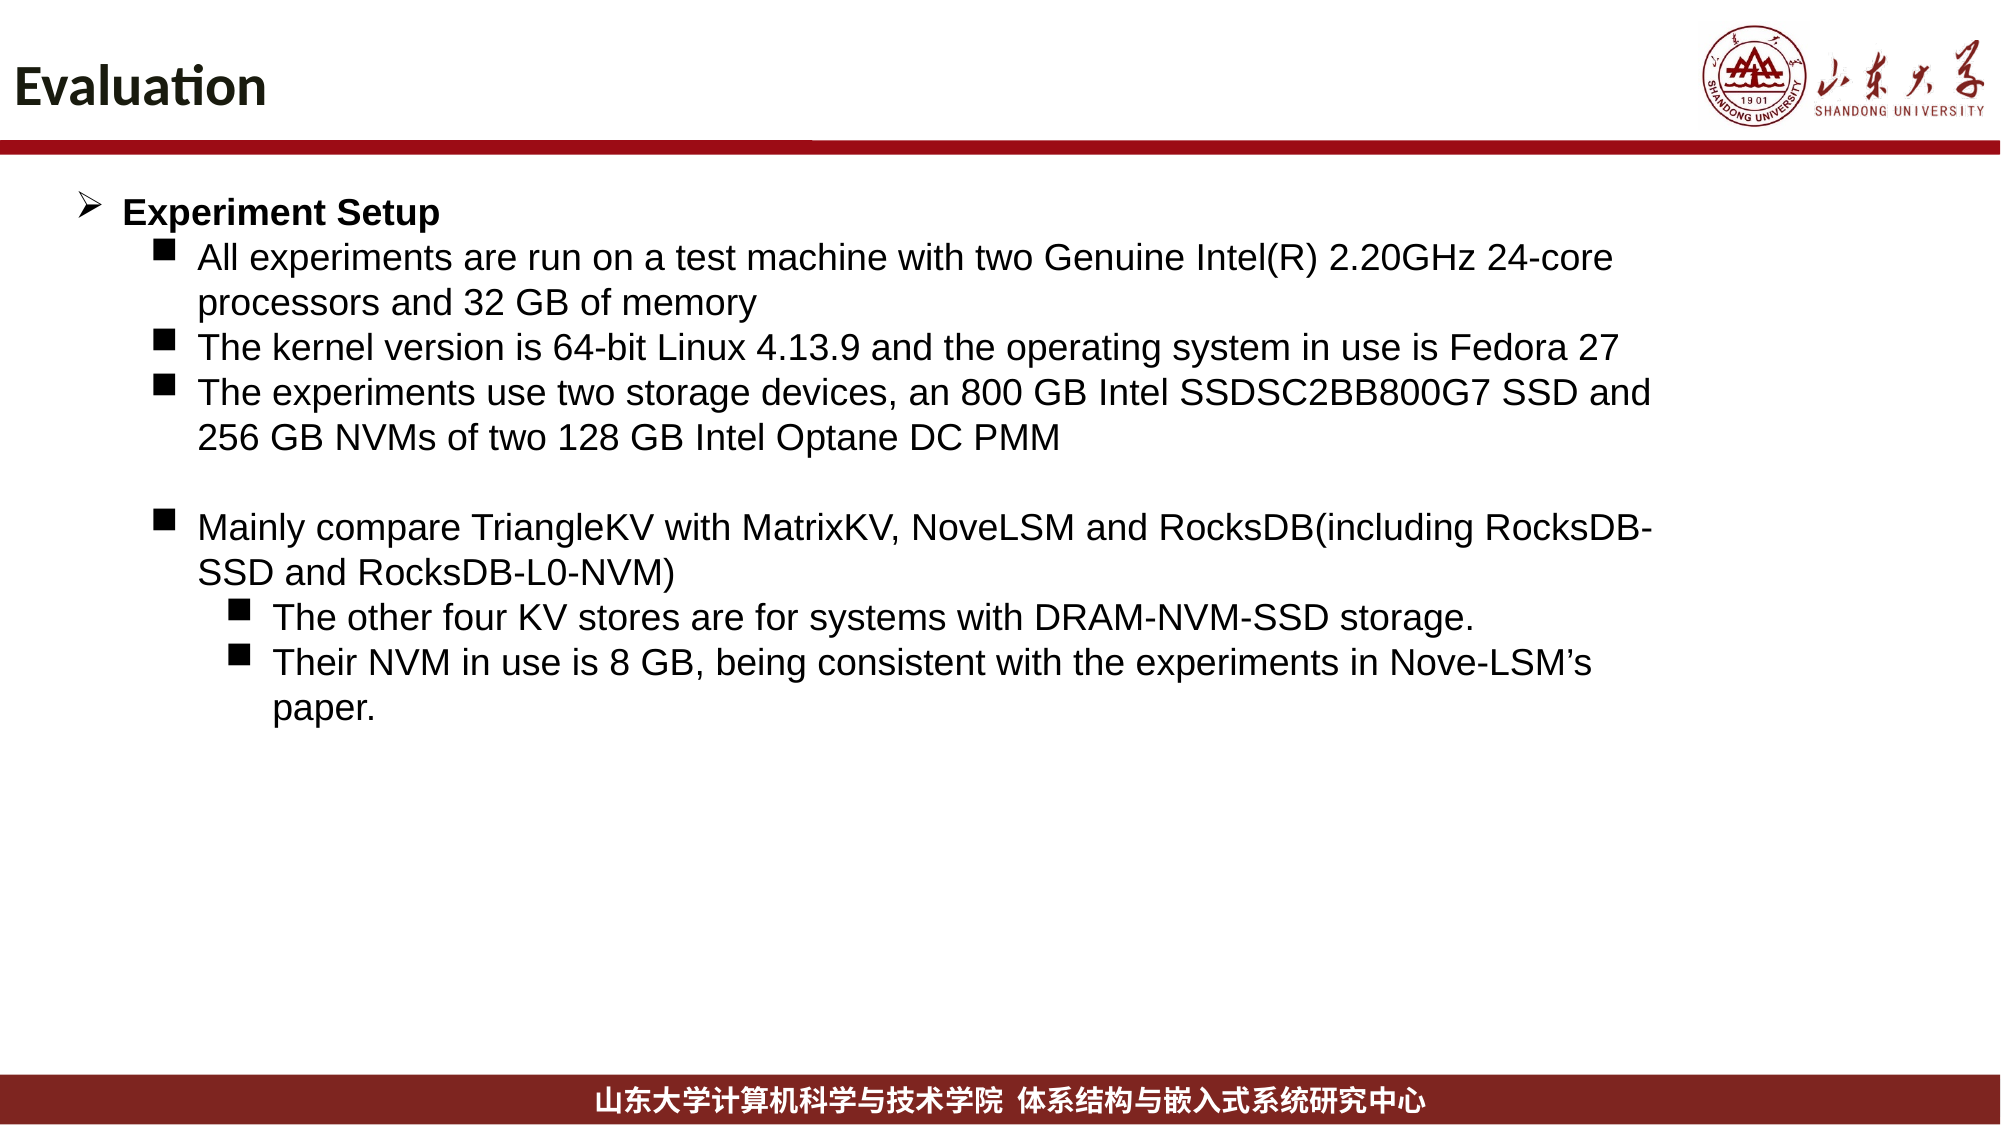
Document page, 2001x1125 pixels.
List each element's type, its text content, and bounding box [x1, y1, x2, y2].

title Evaluation [0, 48, 1575, 161]
picture [1698, 21, 1985, 130]
text_box Experiment Setup All experiments are run on a test machine with two Genuine Intel(R) 2.20GHz 24-core processors and 32 GB of memory The kernel version is 64-bit Linux 4.13.9 and the operating system in use is Fedora 27 The experiments use two storage devices, an 800 GB Intel SSDSC2BB800G7 SSD and 256 GB NVMs of two 128 GB Intel Optane DC PMM Mainly compare TriangleKV with MatrixKV, NoveLSM and RocksDB(including RocksDB-SSD and RocksDB-L0-NVM) The other four KV stores are for systems with DRAM-NVM-SSD storage. Their NVM in use is 8 GB, being consistent with the experiments in Nove-LSM’s paper. [60, 180, 1713, 735]
